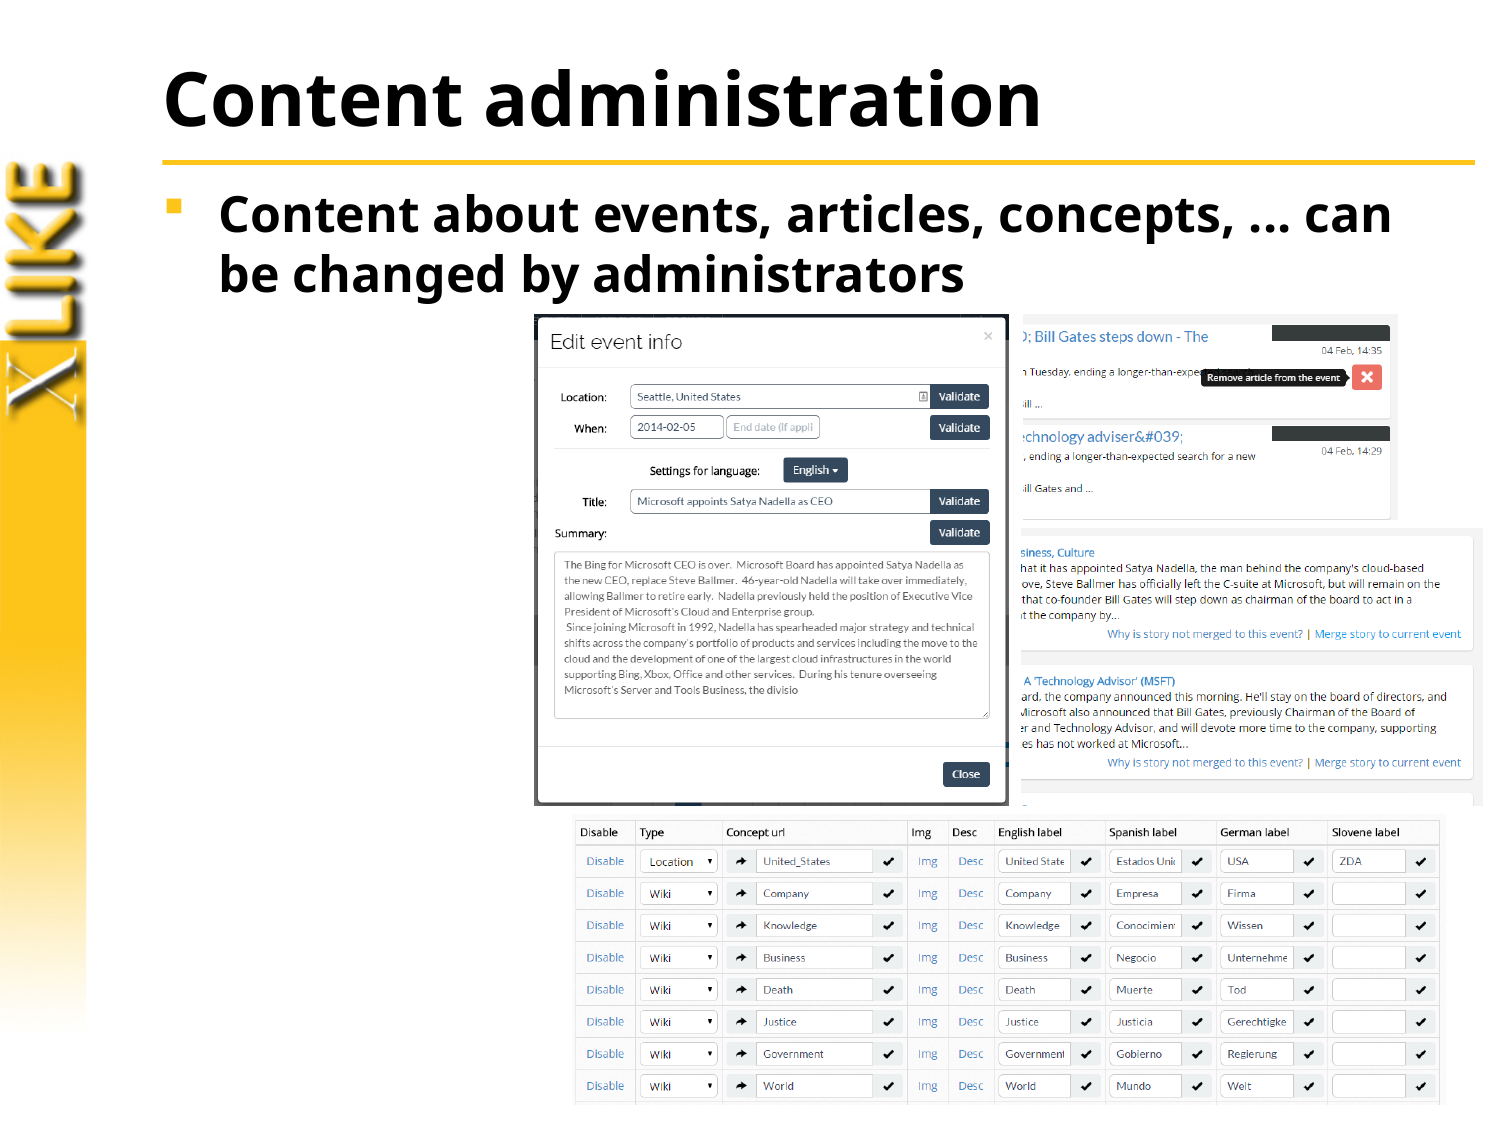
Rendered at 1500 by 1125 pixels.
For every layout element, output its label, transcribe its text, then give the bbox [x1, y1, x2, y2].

picture [0, 0, 1500, 1125]
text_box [534, 314, 1483, 1105]
title Content administration [162, 43, 1475, 150]
list Content about events, articles, concepts, ... can be changed by administrators [162, 174, 1475, 1050]
